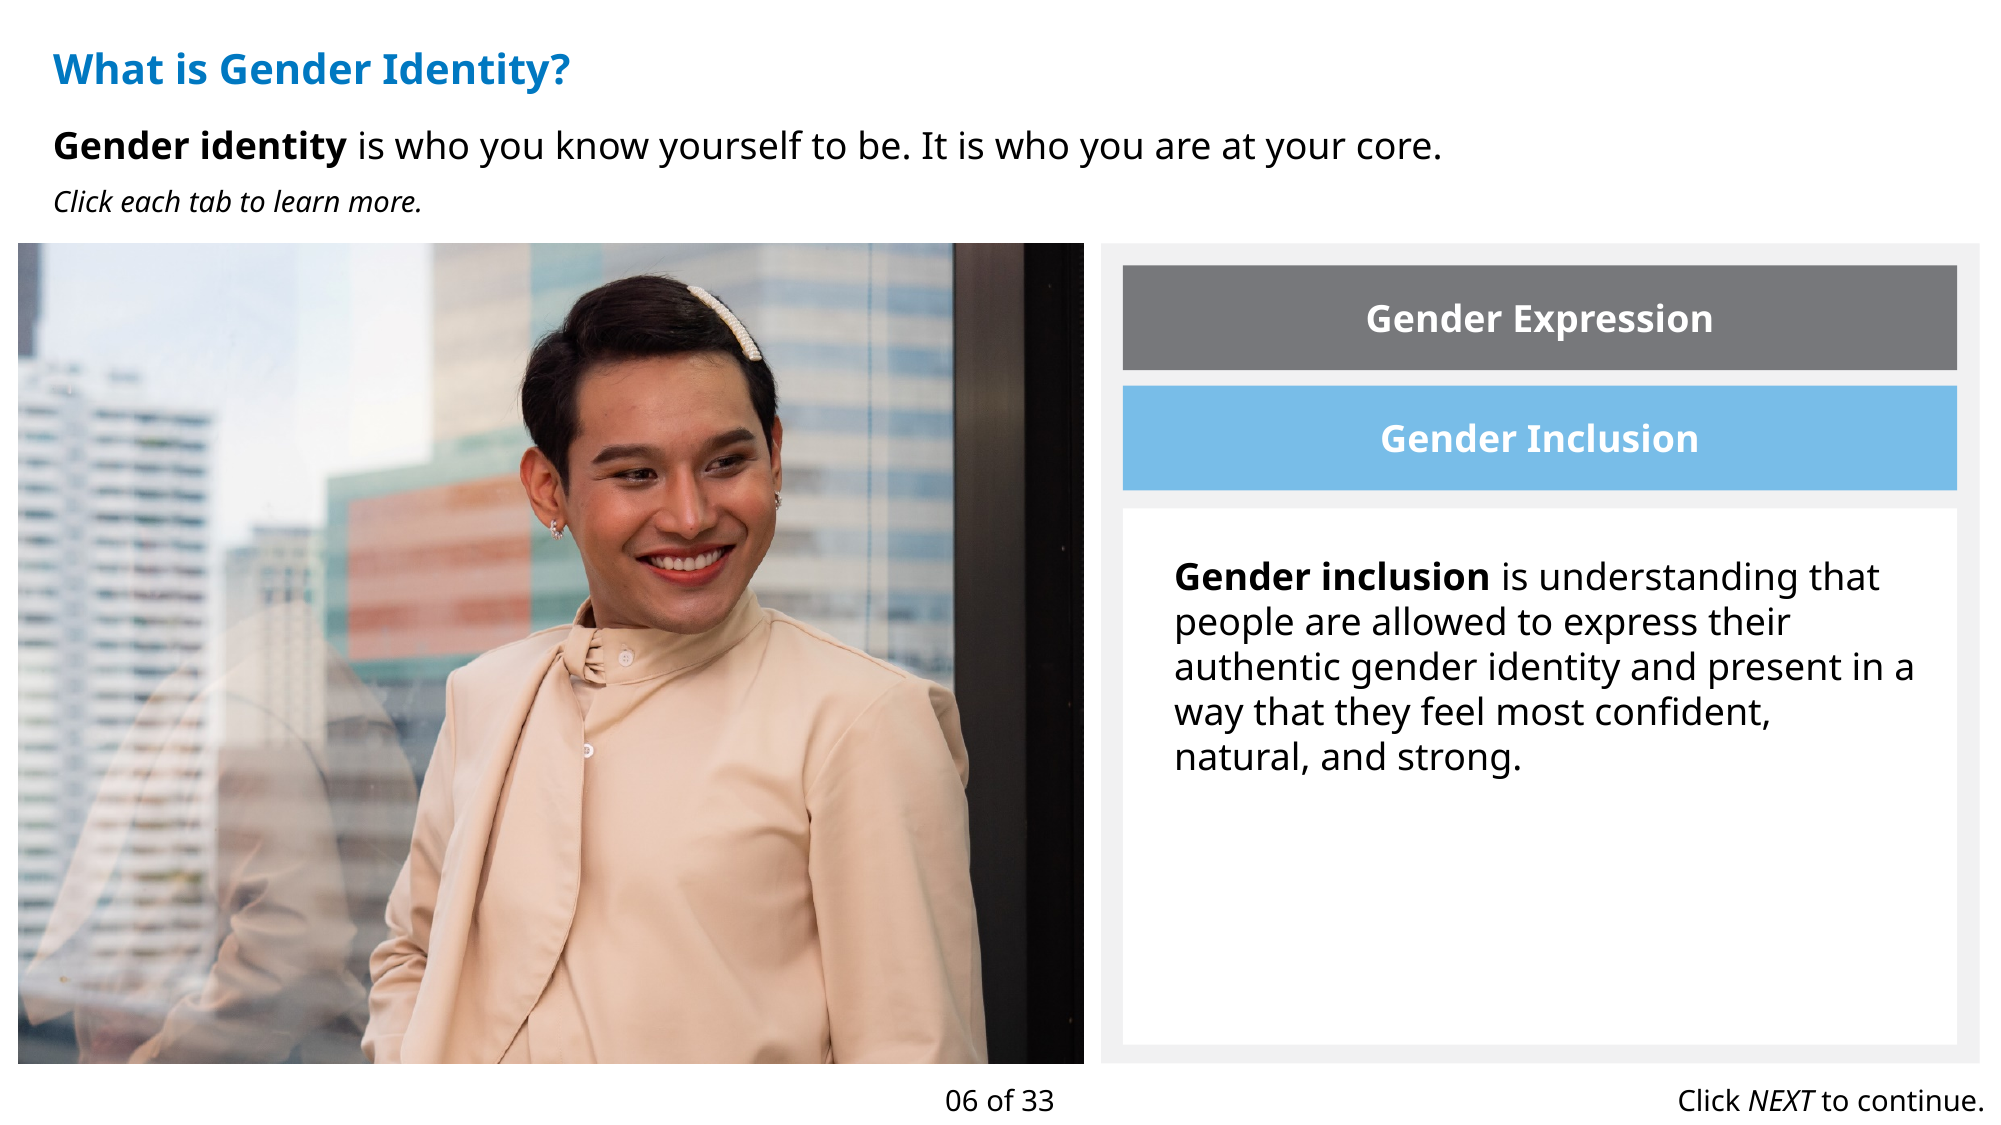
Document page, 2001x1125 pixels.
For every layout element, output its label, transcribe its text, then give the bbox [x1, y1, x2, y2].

picture [18, 243, 1084, 1064]
text_box Click each tab to learn more. [38, 176, 801, 227]
text_box [1100, 242, 1981, 1064]
text_box Gender identity is who you know yourself to be. It is who you are at your core. [38, 115, 1648, 175]
text_box [1122, 507, 1958, 1046]
text_box Gender Inclusion [1122, 384, 1958, 491]
title What is Gender Identity? [38, 29, 1764, 112]
text_box 06 of 33 [800, 1074, 1200, 1125]
text_box Gender inclusion is understanding that people are allowed to express their authentic gender identity and present in a way that they feel most confident, natural, and strong. [1159, 545, 1932, 785]
text_box Gender Expression [1122, 264, 1958, 371]
text_box Click NEXT to continue. [1600, 1074, 2000, 1125]
